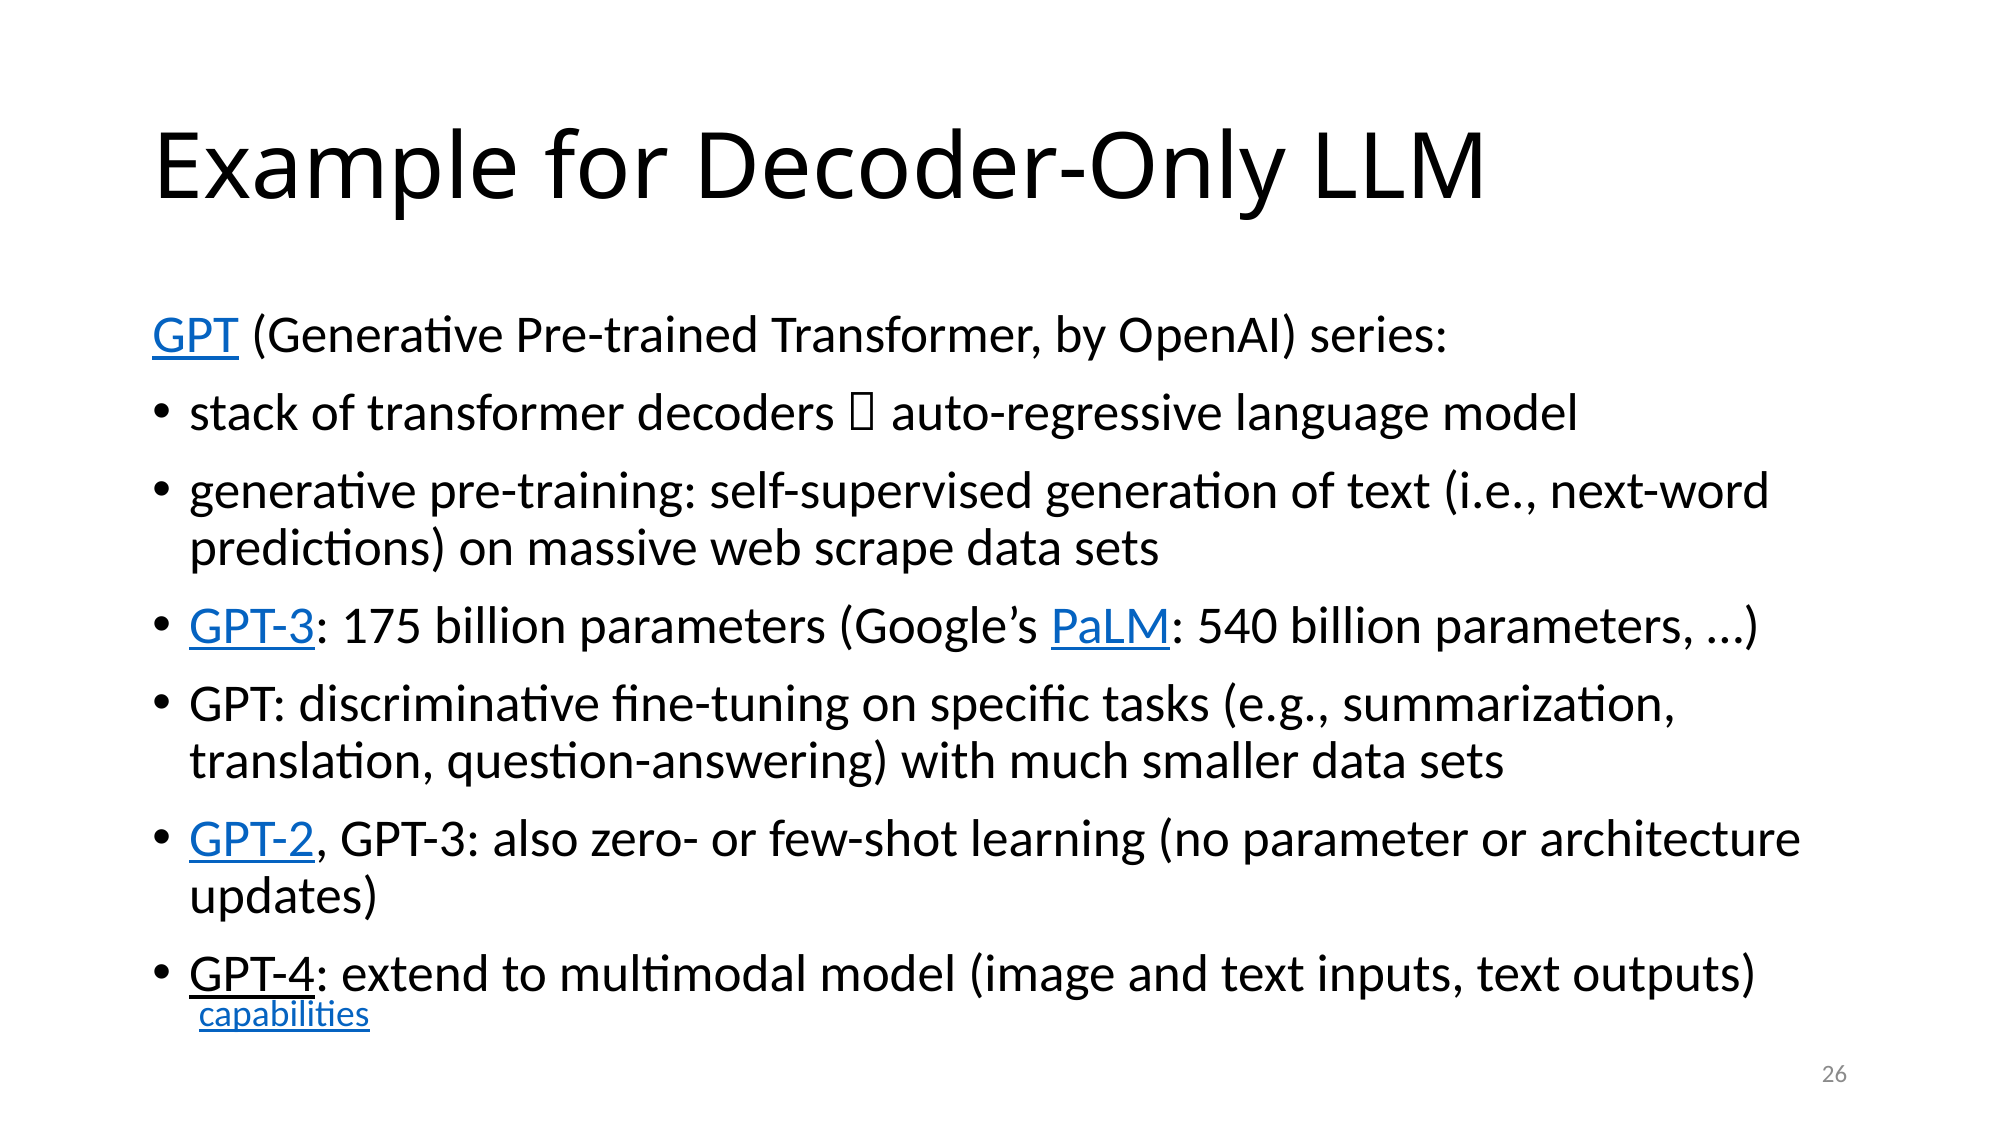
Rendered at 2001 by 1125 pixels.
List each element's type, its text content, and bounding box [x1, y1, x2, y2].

list GPT (Generative Pre-trained Transformer, by OpenAI) series: stack of transformer decoders  auto-regressive language model generative pre-training: self-supervised generation of text (i.e., next-word predictions) on massive web scrape data sets GPT-3: 175 billion parameters (Google’s PaLM: 540 billion parameters, …) GPT: discriminative fine-tuning on specific tasks (e.g., summarization, translation, question-answering) with much smaller data sets GPT-2, GPT-3: also zero- or few-shot learning (no parameter or architecture updates) GPT-4: extend to multimodal model (image and text inputs, text outputs) [137, 299, 1863, 1014]
slide_number 26 [1412, 1042, 1863, 1103]
title Example for Decoder-Only LLM [137, 59, 1863, 278]
text_box capabilities [183, 982, 385, 1042]
